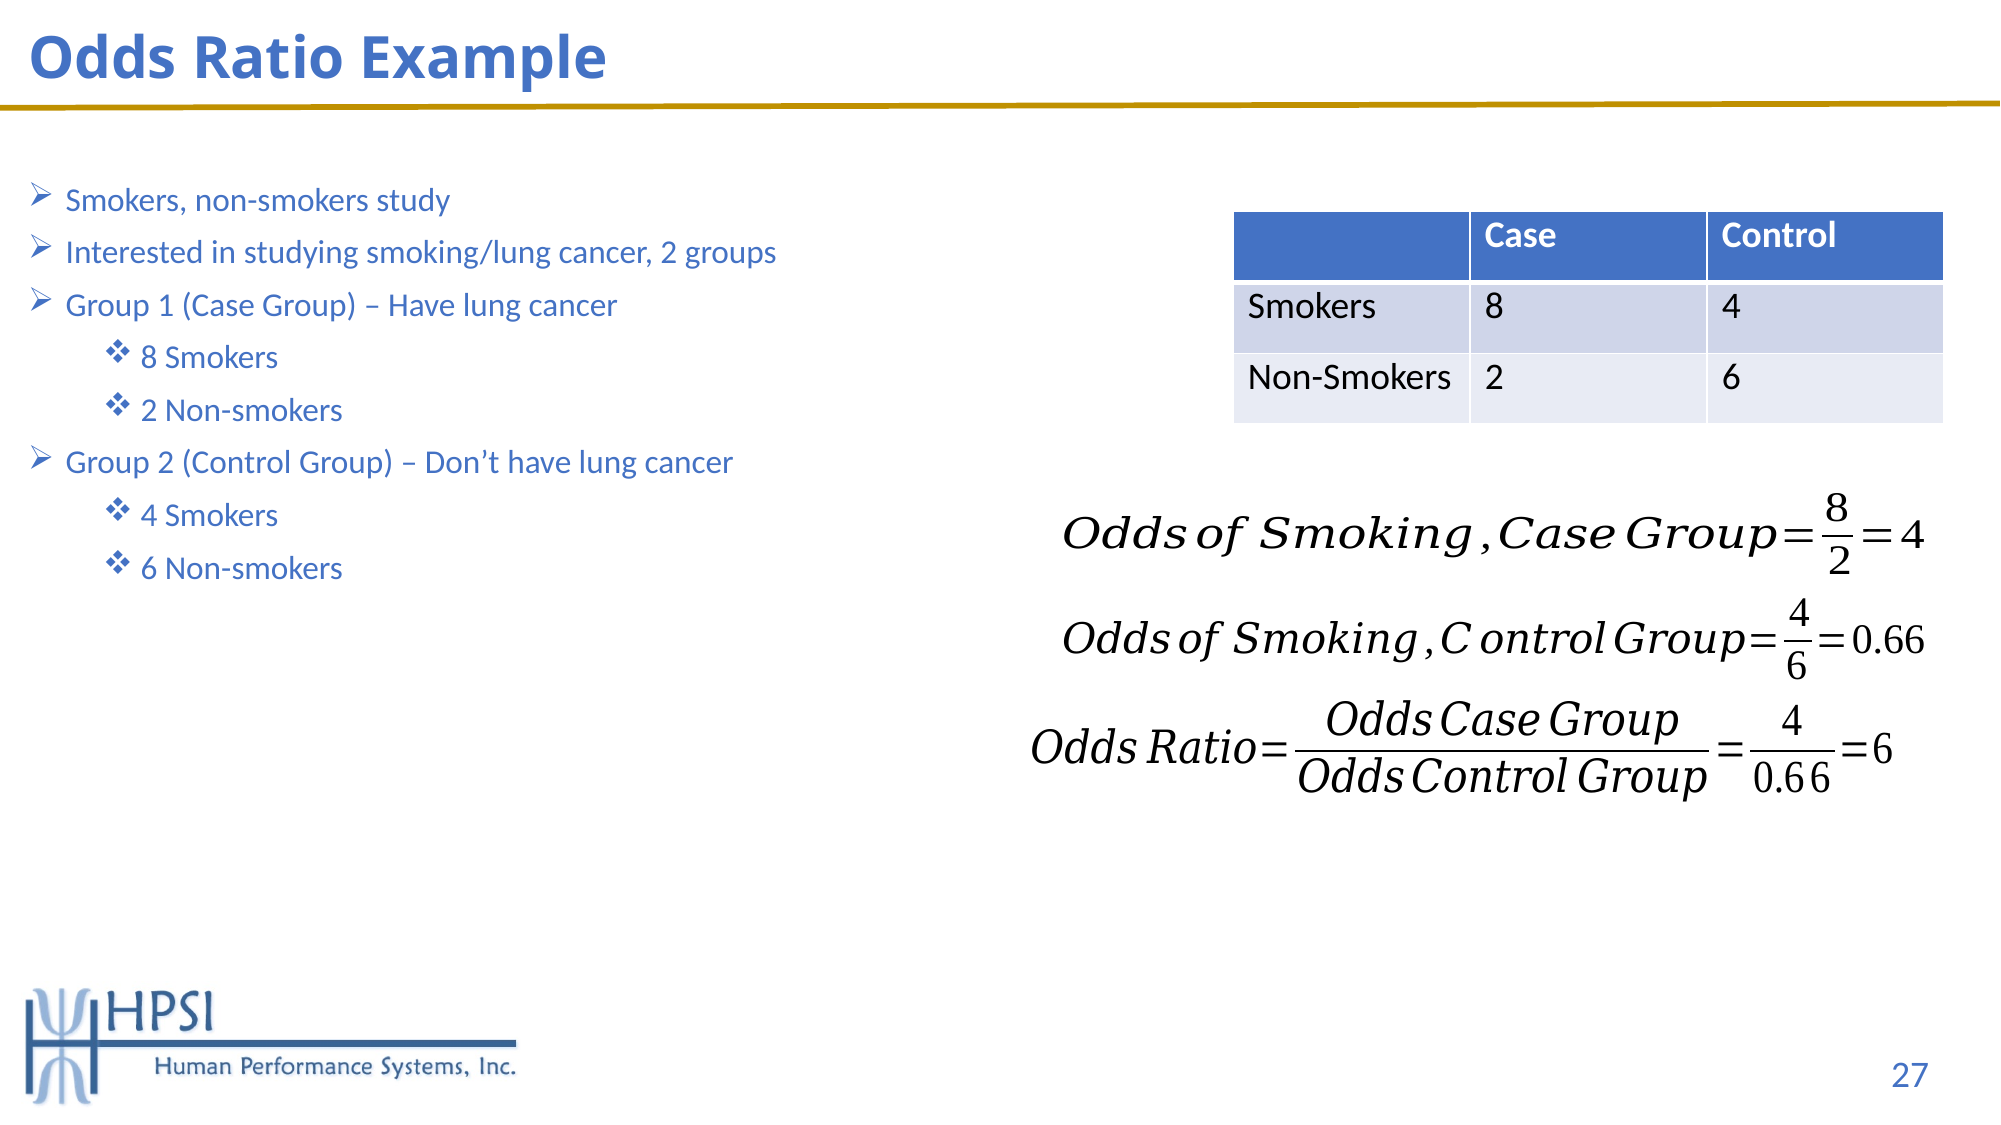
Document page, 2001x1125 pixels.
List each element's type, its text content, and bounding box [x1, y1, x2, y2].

table_cell 8 [1471, 285, 1706, 353]
table_cell Smokers [1234, 285, 1469, 353]
list Smokers, non-smokers study Interested in studying smoking/lung cancer, 2 groups Group 1 (Case Group) – Have lung cancer 8 Smokers 2 Non-smokers Group 2 (Control Group) – Don’t have lung cancer 4 Smokers 6 Non-smokers [13, 175, 1739, 889]
table_header Case [1471, 212, 1706, 280]
picture [21, 981, 524, 1108]
table_cell 4 [1708, 285, 1943, 353]
table_header [1234, 212, 1469, 280]
slide_number 27 [1493, 1042, 1944, 1103]
table_cell Non-Smokers [1234, 354, 1469, 423]
table_cell 2 [1471, 354, 1706, 423]
table_cell 6 [1708, 354, 1943, 423]
title Odds Ratio Example [13, 0, 1739, 120]
table_header Control [1708, 212, 1943, 280]
